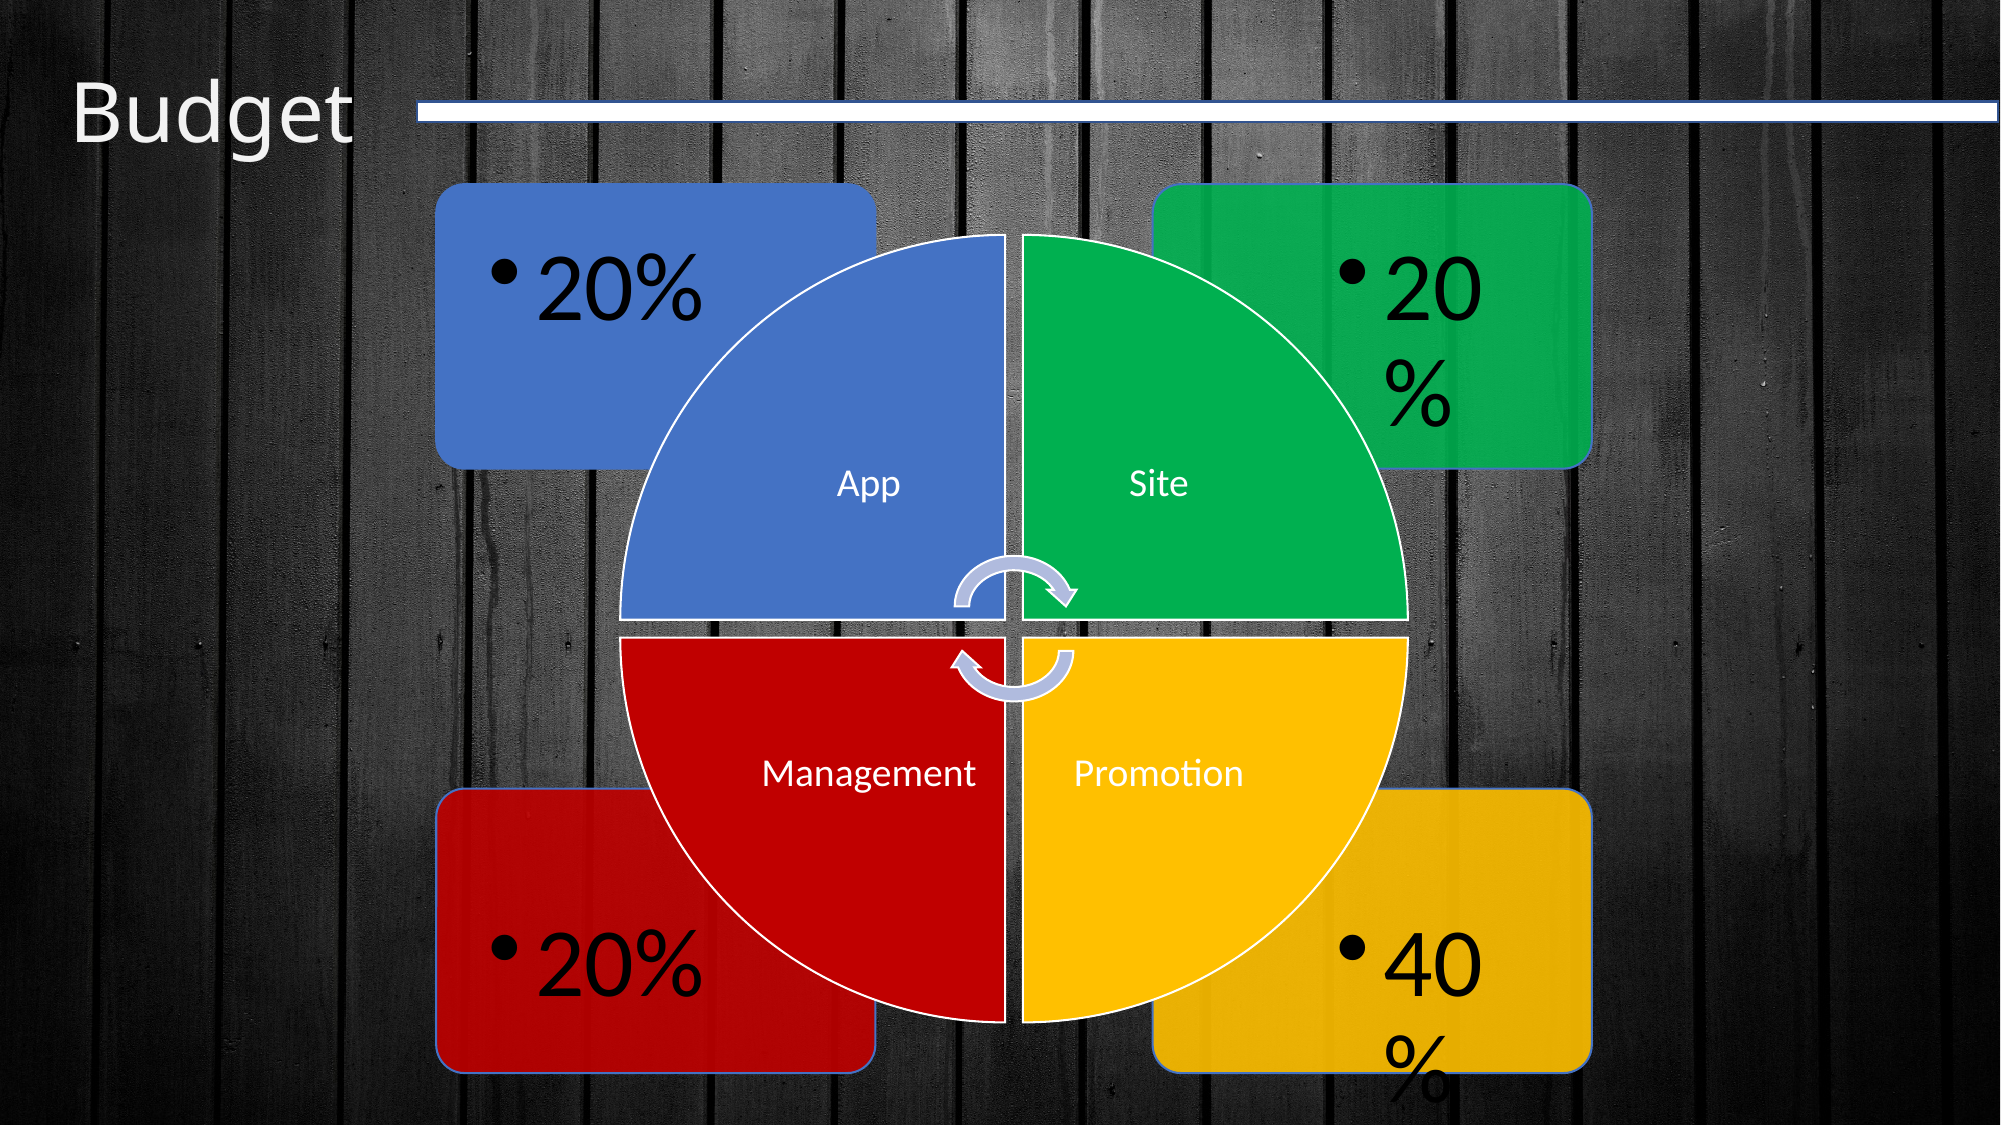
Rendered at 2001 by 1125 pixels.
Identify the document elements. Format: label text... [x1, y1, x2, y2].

text_box [416, 100, 1999, 123]
picture [0, 0, 2001, 1125]
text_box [347, 184, 1681, 1074]
text_box Budget [54, 51, 752, 167]
